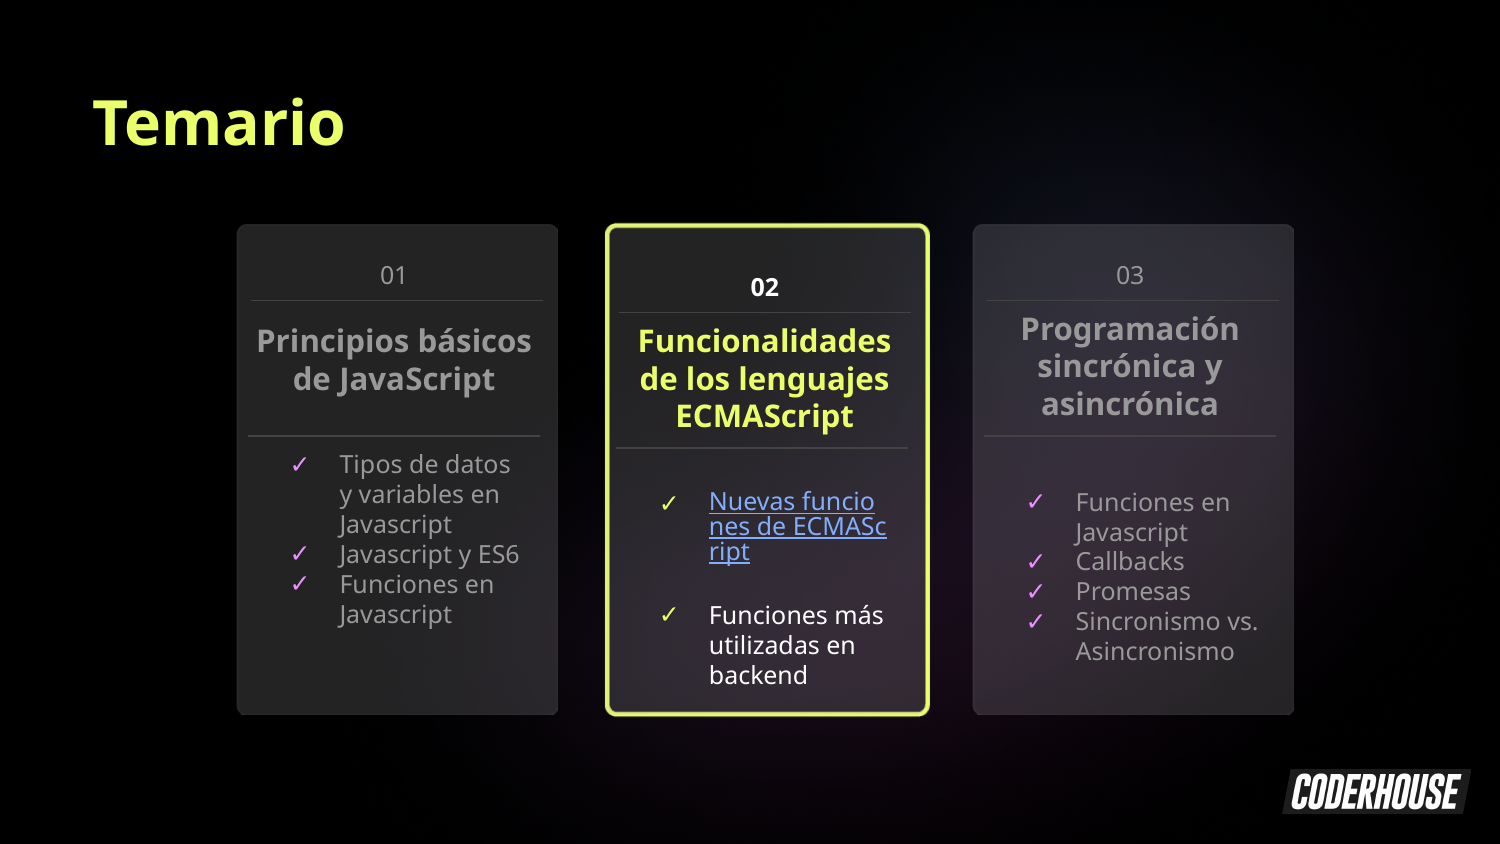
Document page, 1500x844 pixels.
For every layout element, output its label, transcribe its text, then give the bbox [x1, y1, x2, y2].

text_box Temario [77, 76, 459, 175]
picture [0, 0, 1500, 844]
